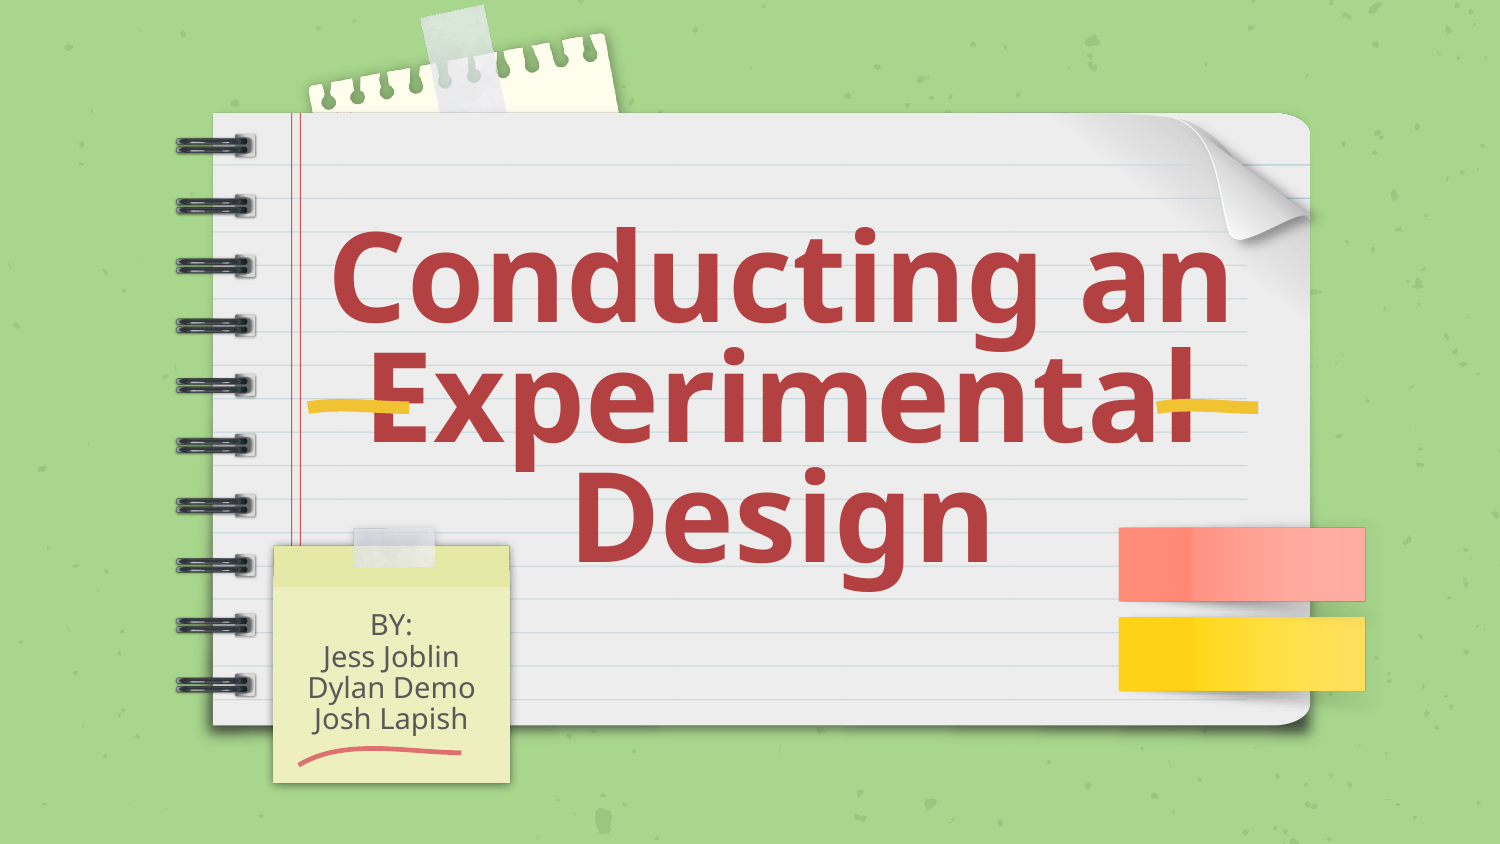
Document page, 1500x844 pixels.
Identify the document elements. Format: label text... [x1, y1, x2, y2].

subtitle BY: Jess Joblin Dylan Demo Josh Lapish [274, 595, 509, 749]
picture [171, 0, 1407, 795]
text_box [298, 748, 462, 766]
title Conducting an Experimental Design [283, 162, 1282, 650]
